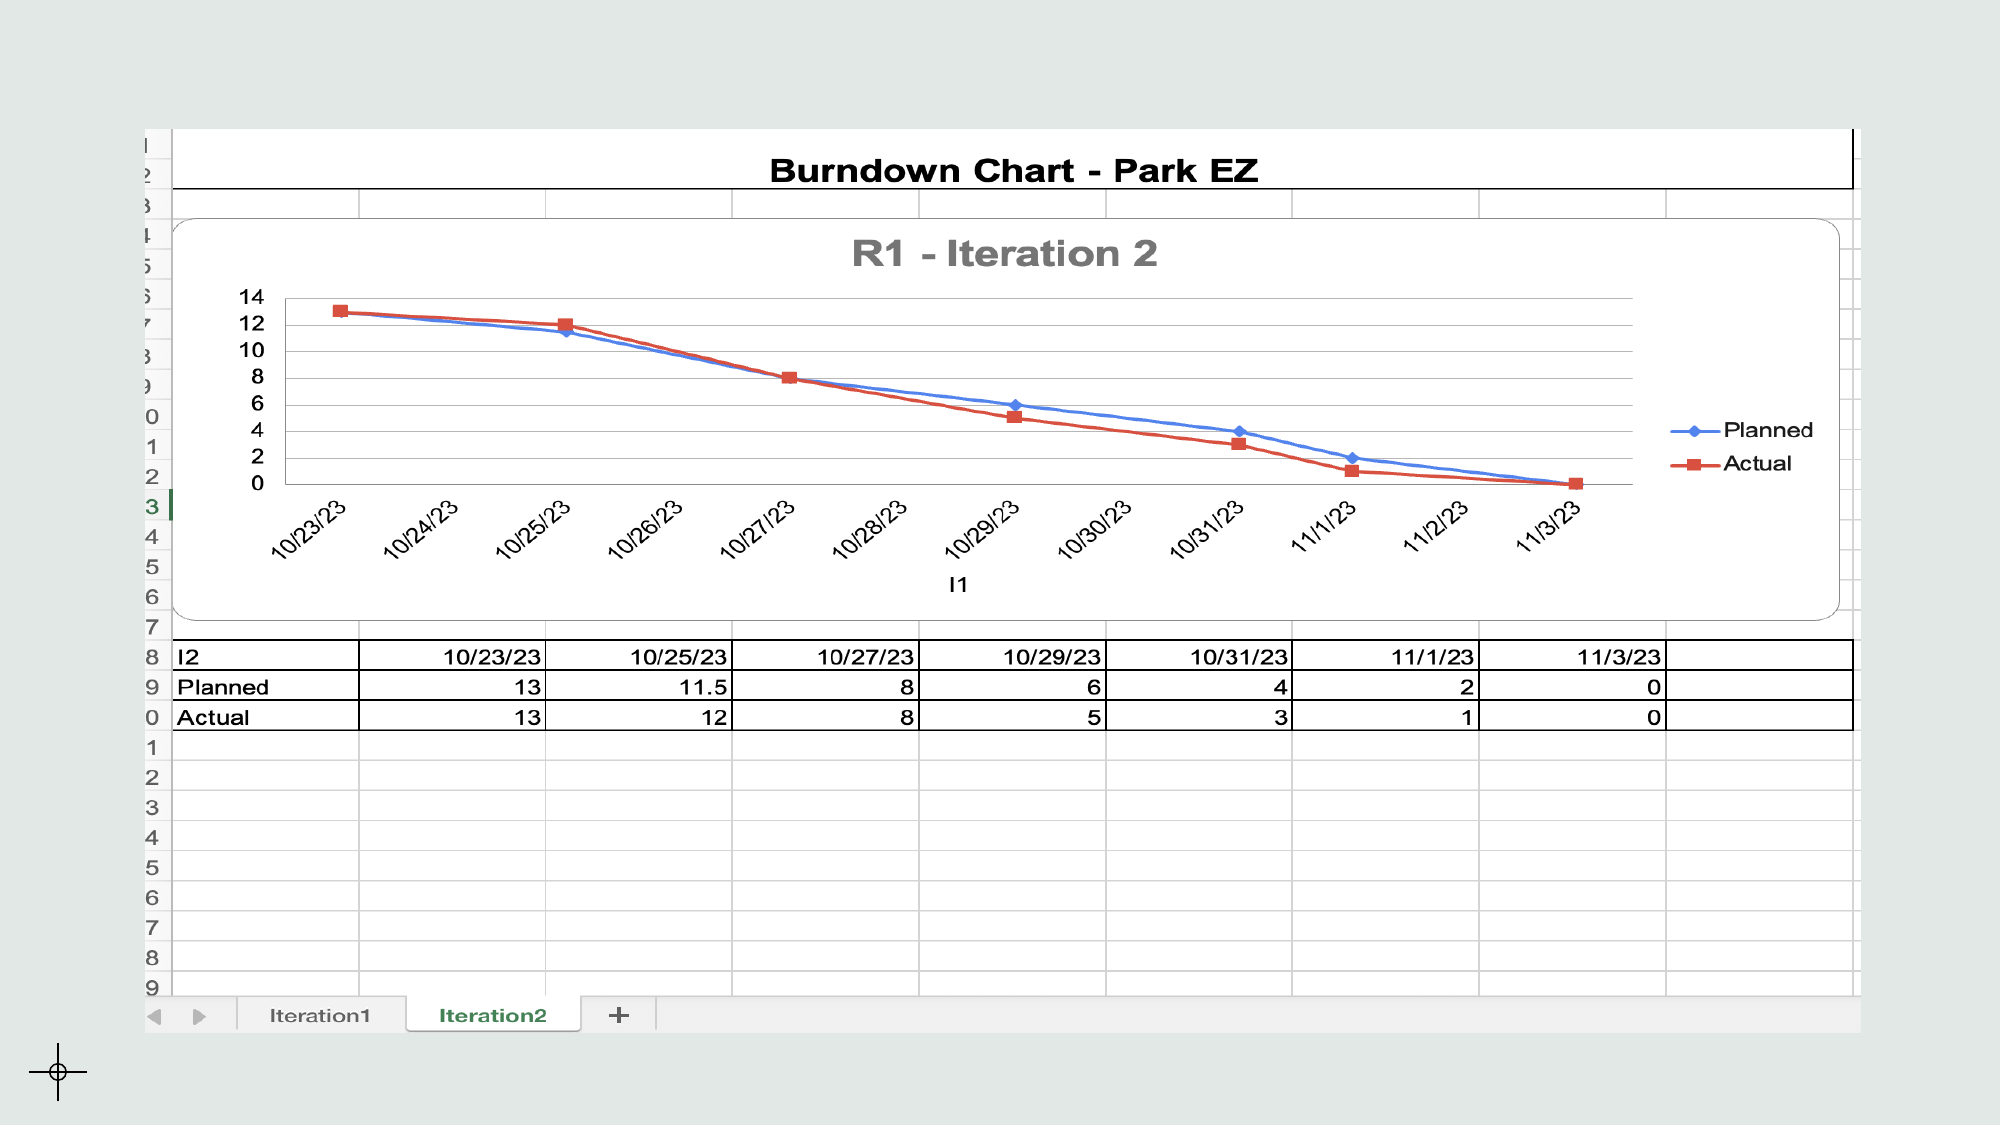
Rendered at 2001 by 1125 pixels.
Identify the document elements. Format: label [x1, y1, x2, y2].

picture [145, 129, 1861, 1033]
